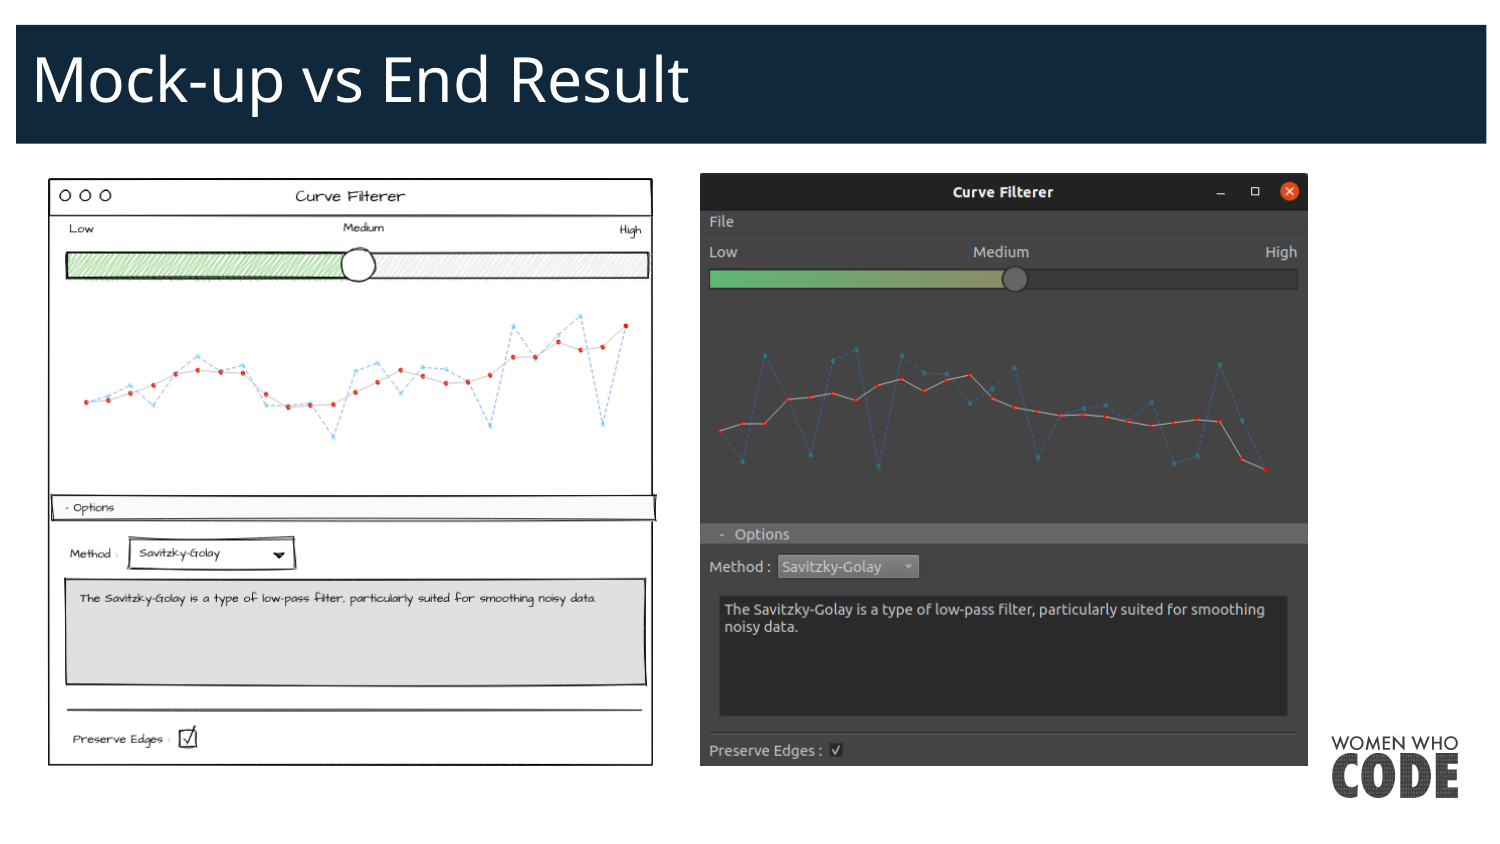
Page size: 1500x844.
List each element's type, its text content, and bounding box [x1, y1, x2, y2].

picture [700, 173, 1308, 766]
text_box Mock-up vs End Result [16, 24, 1487, 144]
picture [1331, 735, 1458, 798]
picture [36, 173, 664, 777]
